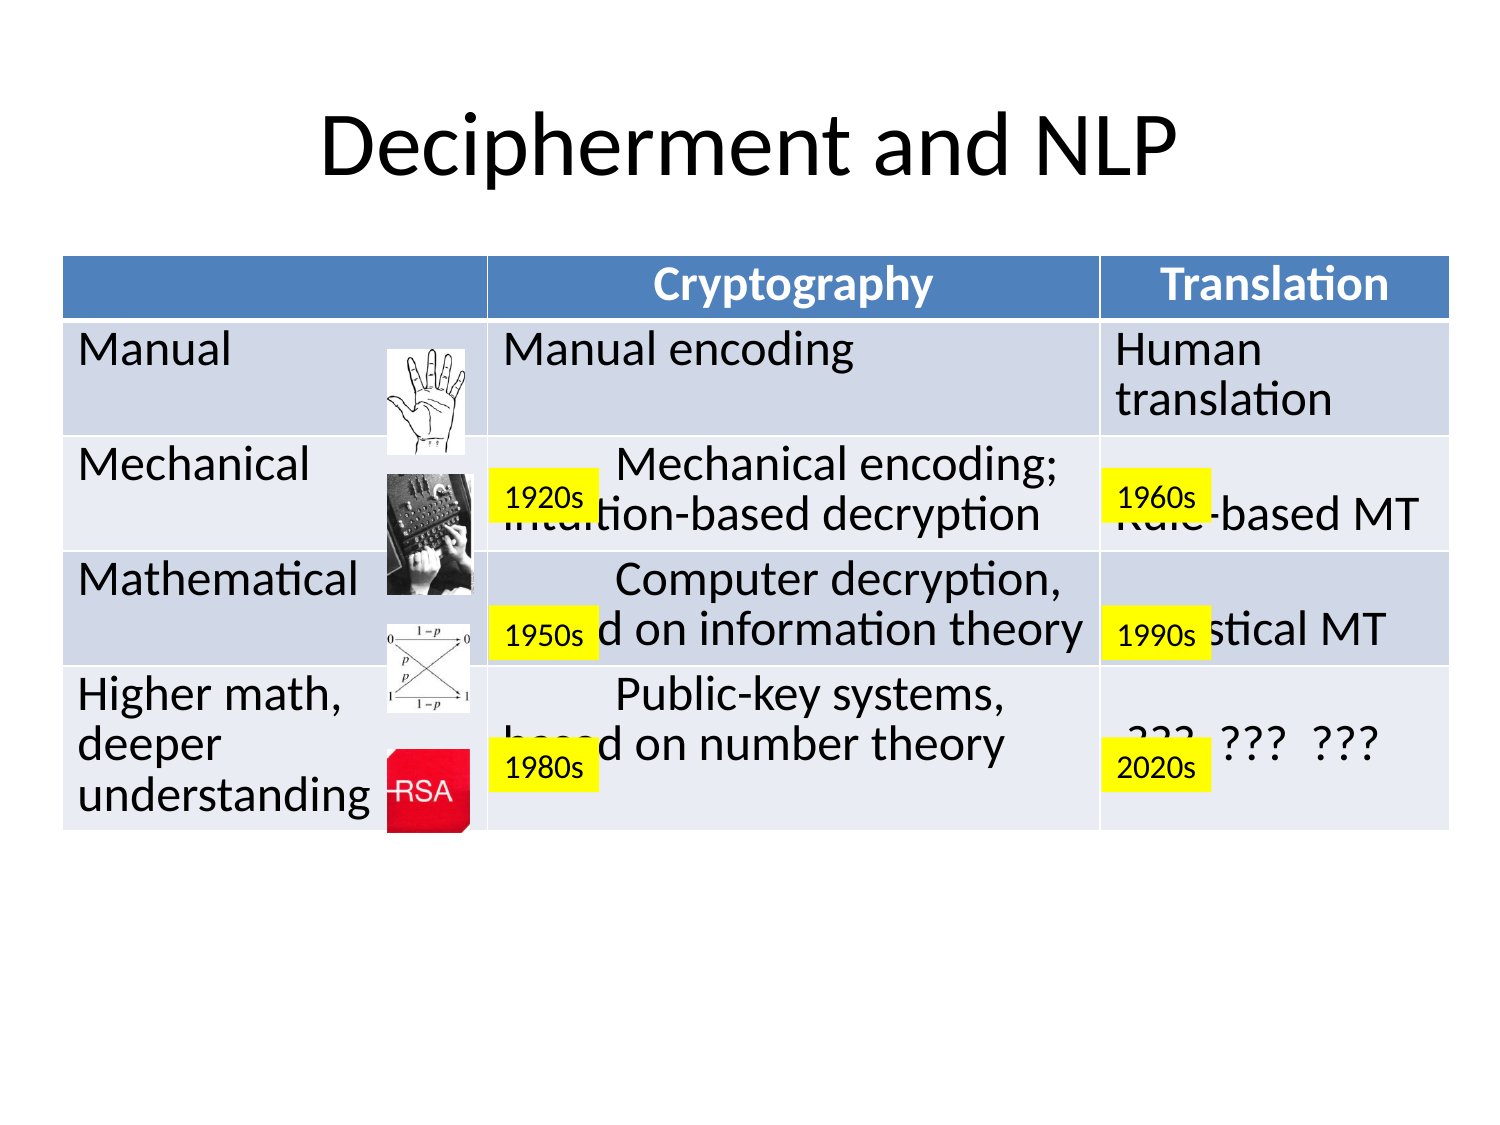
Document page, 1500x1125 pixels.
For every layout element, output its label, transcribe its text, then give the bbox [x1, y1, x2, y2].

text_box 1990s [1101, 605, 1212, 661]
picture [387, 749, 470, 833]
table_header [63, 256, 487, 318]
table_header Cryptography [488, 256, 1099, 318]
text_box 1980s [489, 737, 599, 793]
picture [387, 349, 465, 455]
text_box 1950s [489, 605, 599, 661]
table_cell Higher math, deeper understanding [63, 667, 487, 830]
table_cell Mathematical [63, 552, 487, 665]
table_cell Rule-based MT [1101, 437, 1449, 550]
table_header Translation [1101, 256, 1449, 318]
text_box 1960s [1101, 467, 1212, 523]
table_cell Human translation [1101, 323, 1449, 435]
table_cell Statistical MT [1101, 552, 1449, 665]
table_cell ??? ??? ??? [1101, 667, 1449, 830]
table_cell Computer decryption, based on information theory [488, 552, 1099, 665]
table_cell Manual [63, 323, 487, 435]
text_box 1920s [489, 467, 599, 523]
table_cell Public-key systems, based on number theory [488, 667, 1099, 830]
table_cell Manual encoding [488, 323, 1099, 435]
picture [387, 474, 474, 596]
text_box 2020s [1101, 737, 1212, 793]
table_cell Mechanical encoding; intuition-based decryption [488, 437, 1099, 550]
table_cell Mechanical [63, 437, 487, 550]
picture [387, 624, 470, 713]
title Decipherment and NLP [75, 45, 1425, 233]
